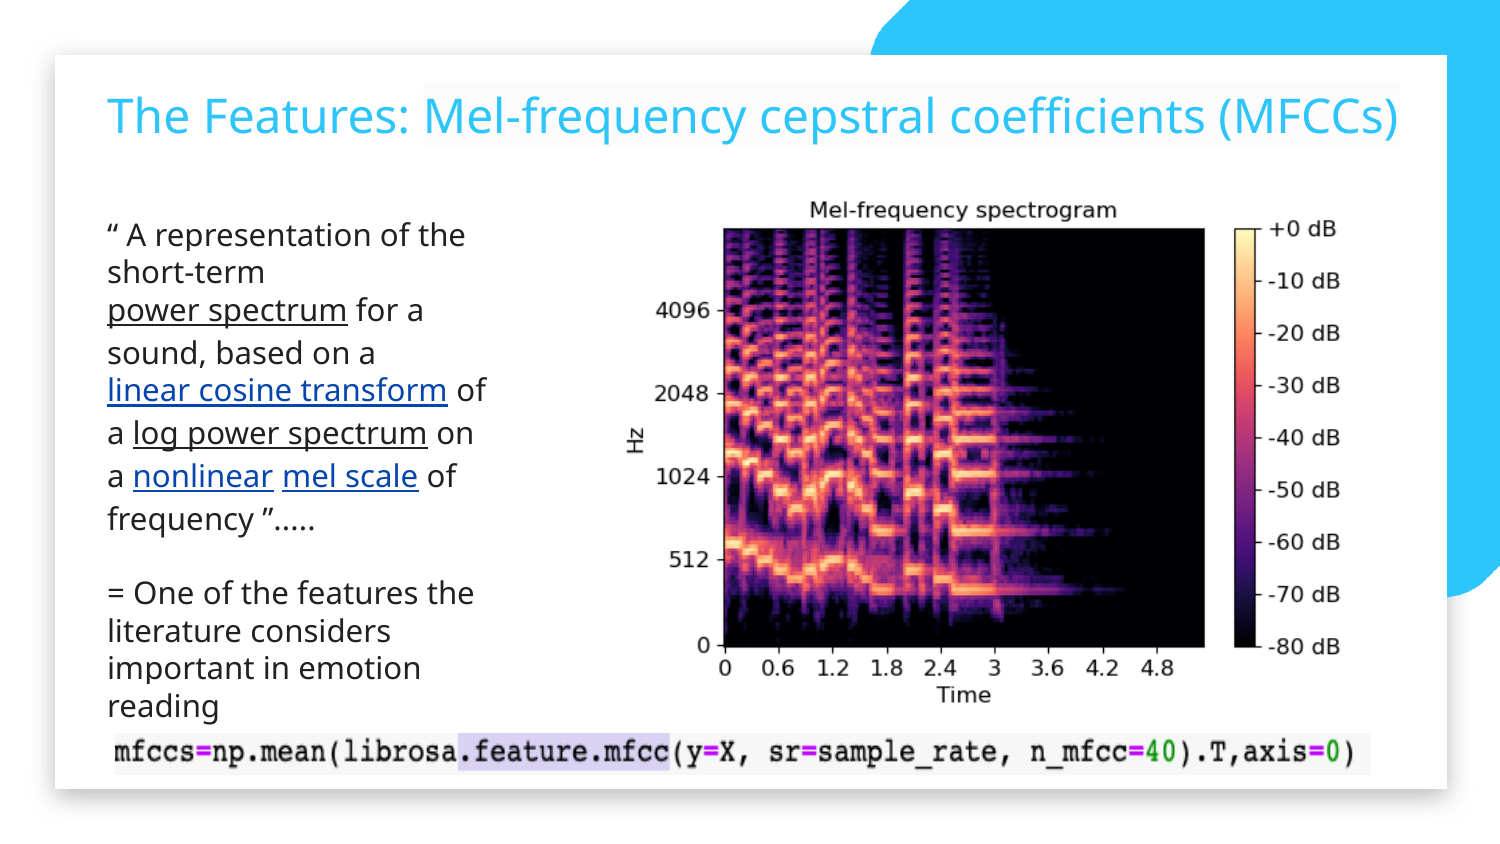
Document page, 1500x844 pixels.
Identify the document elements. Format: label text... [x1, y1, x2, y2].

picture [0, 0, 1500, 844]
text_box The Features: Mel-frequency cepstral coefficients (MFCCs) [92, 70, 1440, 152]
text_box “ A representation of the short-term power spectrum for a sound, based on a linear cosine transform of a log power spectrum on a nonlinear mel scale of frequency ”..... = One of the features the literature considers important in emotion reading [92, 200, 507, 750]
